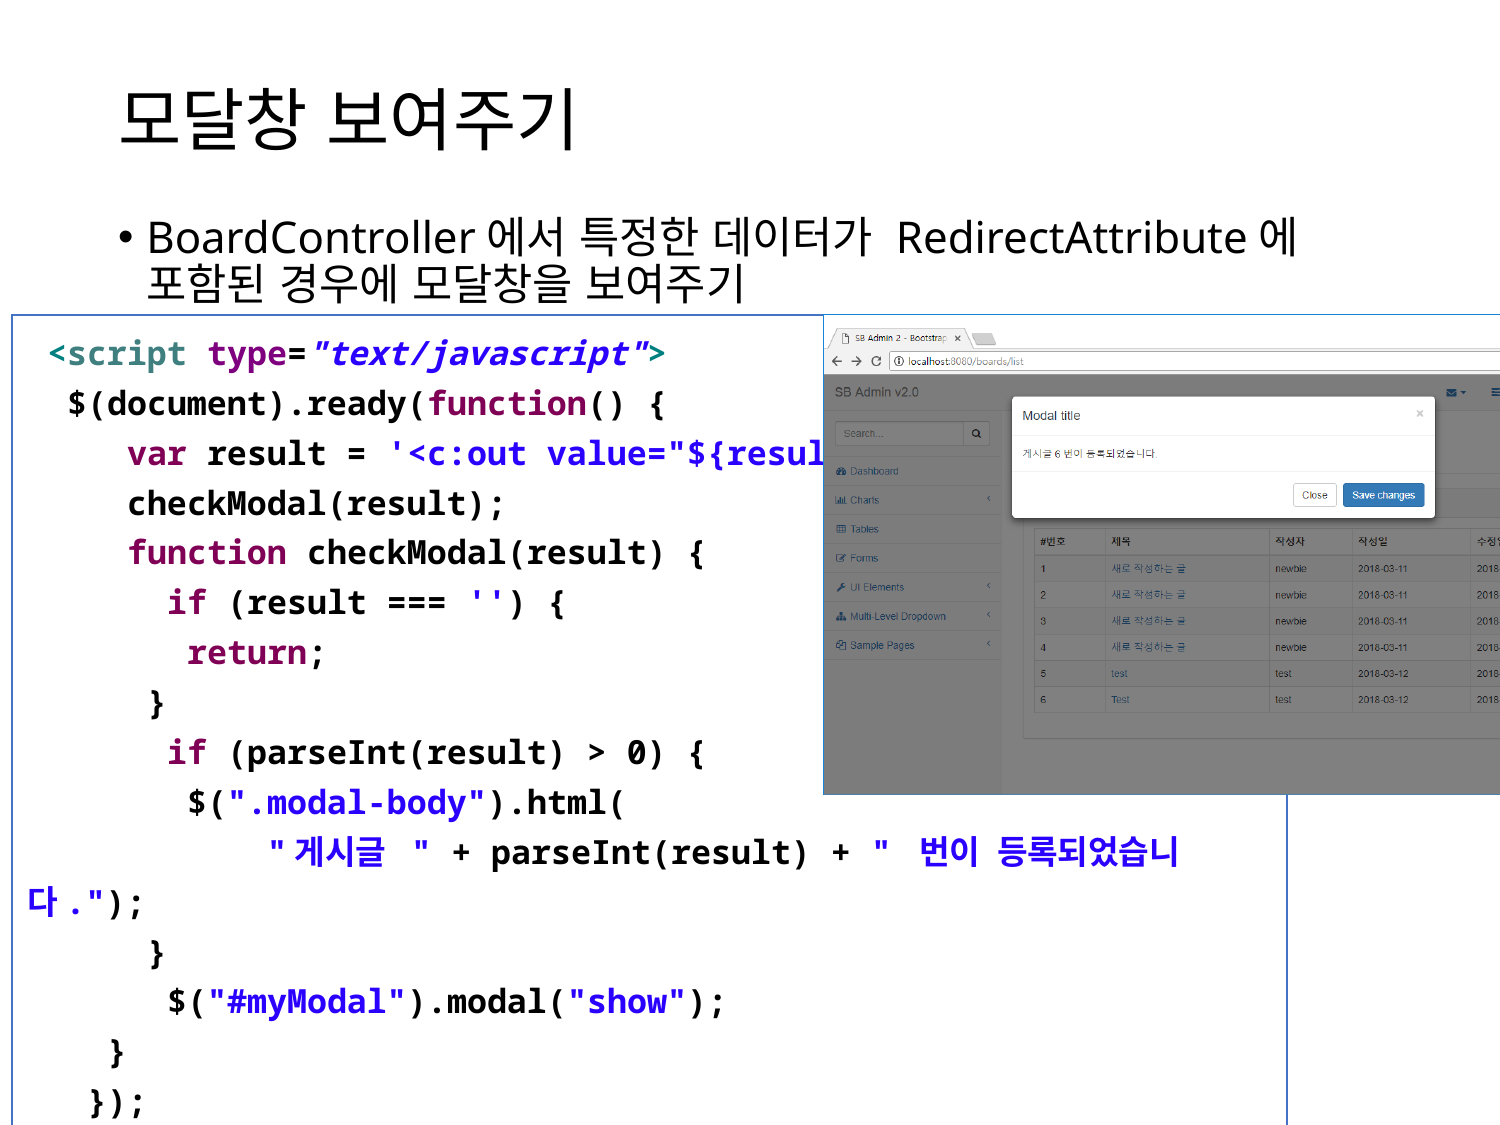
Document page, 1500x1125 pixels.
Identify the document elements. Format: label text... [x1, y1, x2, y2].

text_box <script type="text/javascript"> $(document).ready(function() { var result = '<c:out value="${result}"/>'; checkModal(result); function checkModal(result) { if (result === '') { return; } if (parseInt(result) > 0) { $(".modal-body").html( "게시글 " + parseInt(result) + " 번이 등록되었습니다."); } $("#myModal").modal("show"); } }); </script> [11, 314, 1288, 1125]
title 모달창 보여주기 [103, 59, 1397, 188]
picture [823, 314, 1500, 795]
list BoardController에서 특정한 데이터가 RedirectAttribute에 포함된 경우에 모달창을 보여주기 [103, 208, 1397, 1014]
